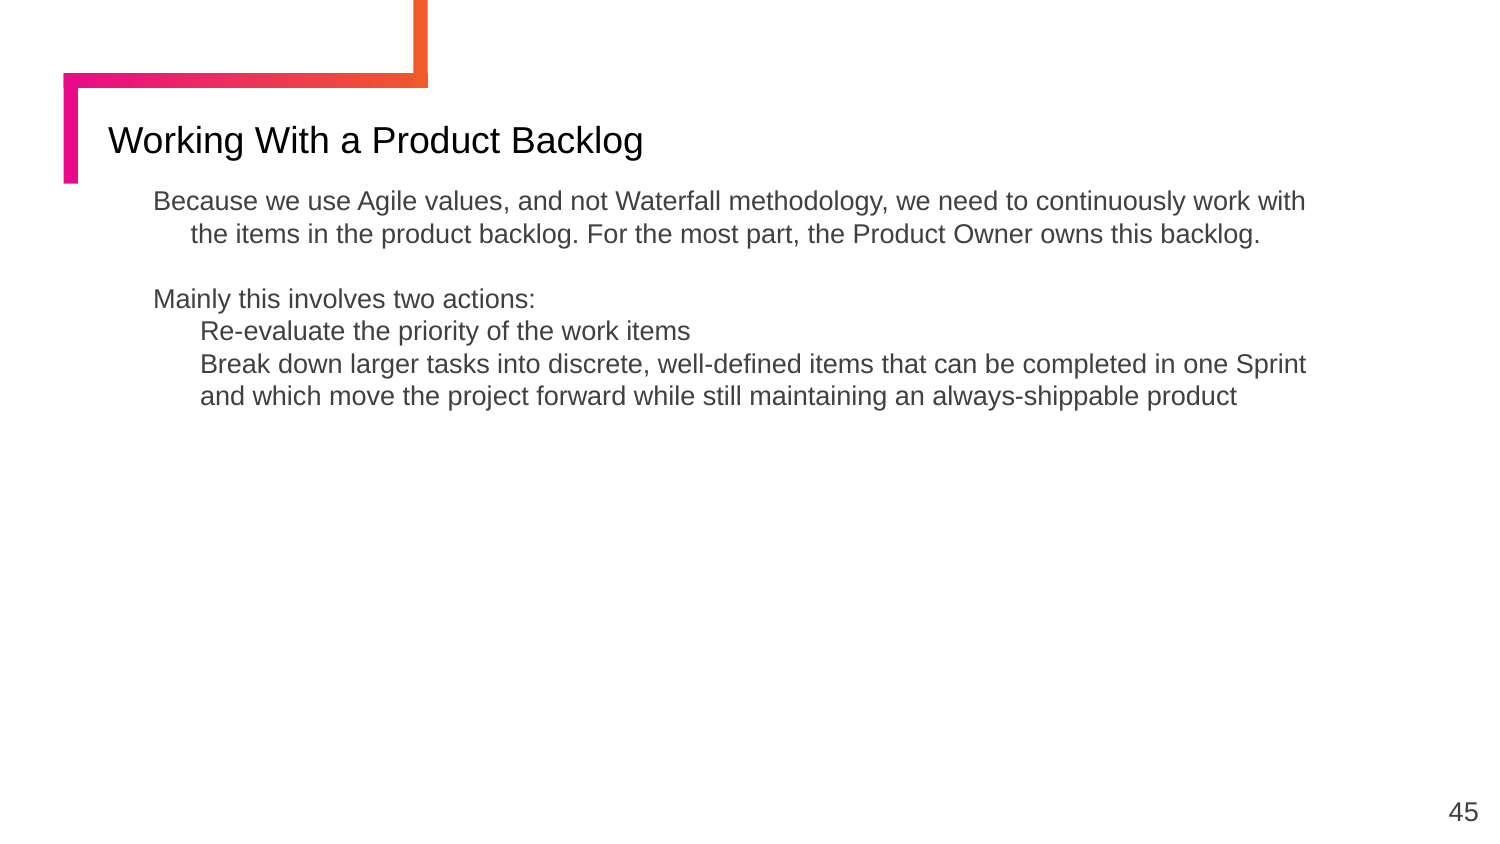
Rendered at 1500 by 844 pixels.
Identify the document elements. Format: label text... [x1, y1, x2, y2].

slide_number 45 [1403, 779, 1494, 844]
title Working With a Product Backlog [100, 117, 1455, 169]
subtitle Because we use Agile values, and not Waterfall methodology, we need to continuously work with the items in the product backlog. For the most part, the Product Owner owns this backlog. Mainly this involves two actions: Re-evaluate the priority of the work items Break down larger tasks into discrete, well-defined items that can be completed in one Sprint and which move the project forward while still maintaining an always-shippable product [100, 168, 1352, 690]
